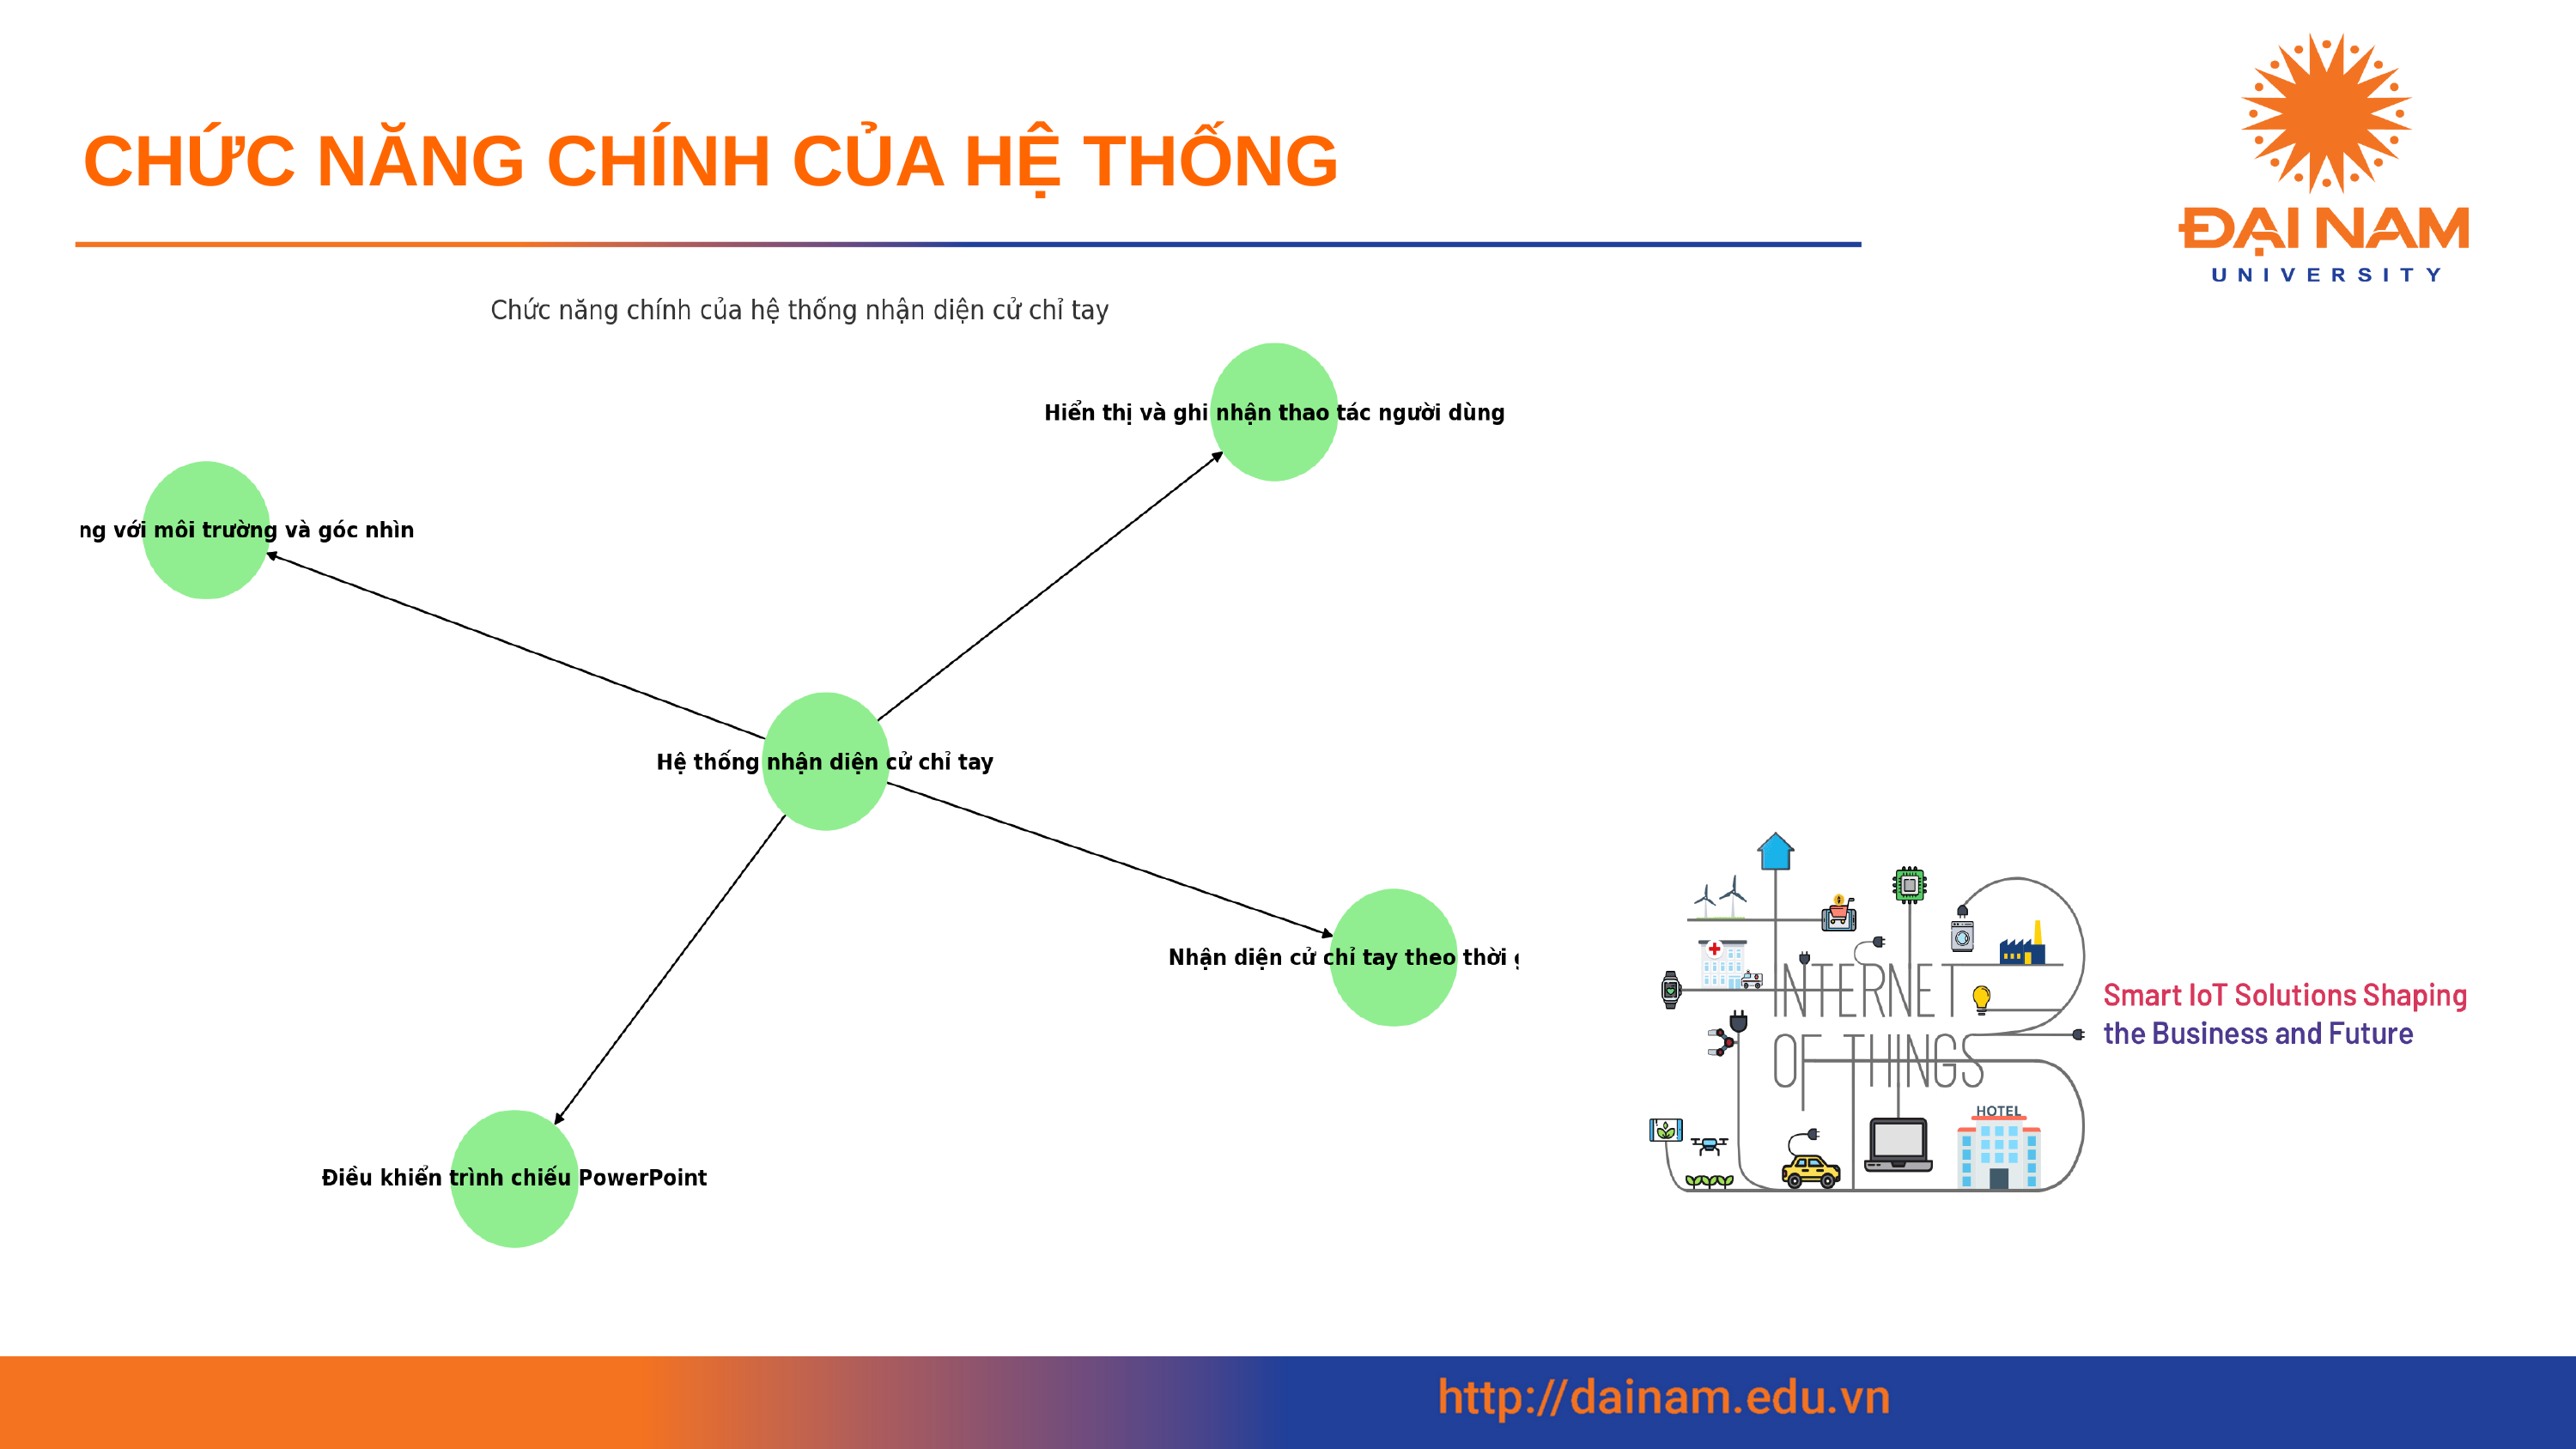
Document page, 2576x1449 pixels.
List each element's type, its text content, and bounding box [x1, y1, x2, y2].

text_box [2178, 33, 2469, 282]
text_box [0, 1356, 2576, 1449]
text_box CHỨC NĂNG CHÍNH CỦA HỆ THỐNG [70, 107, 1941, 207]
picture [66, 280, 1532, 1274]
picture [1631, 762, 2555, 1262]
picture [75, 241, 1862, 247]
